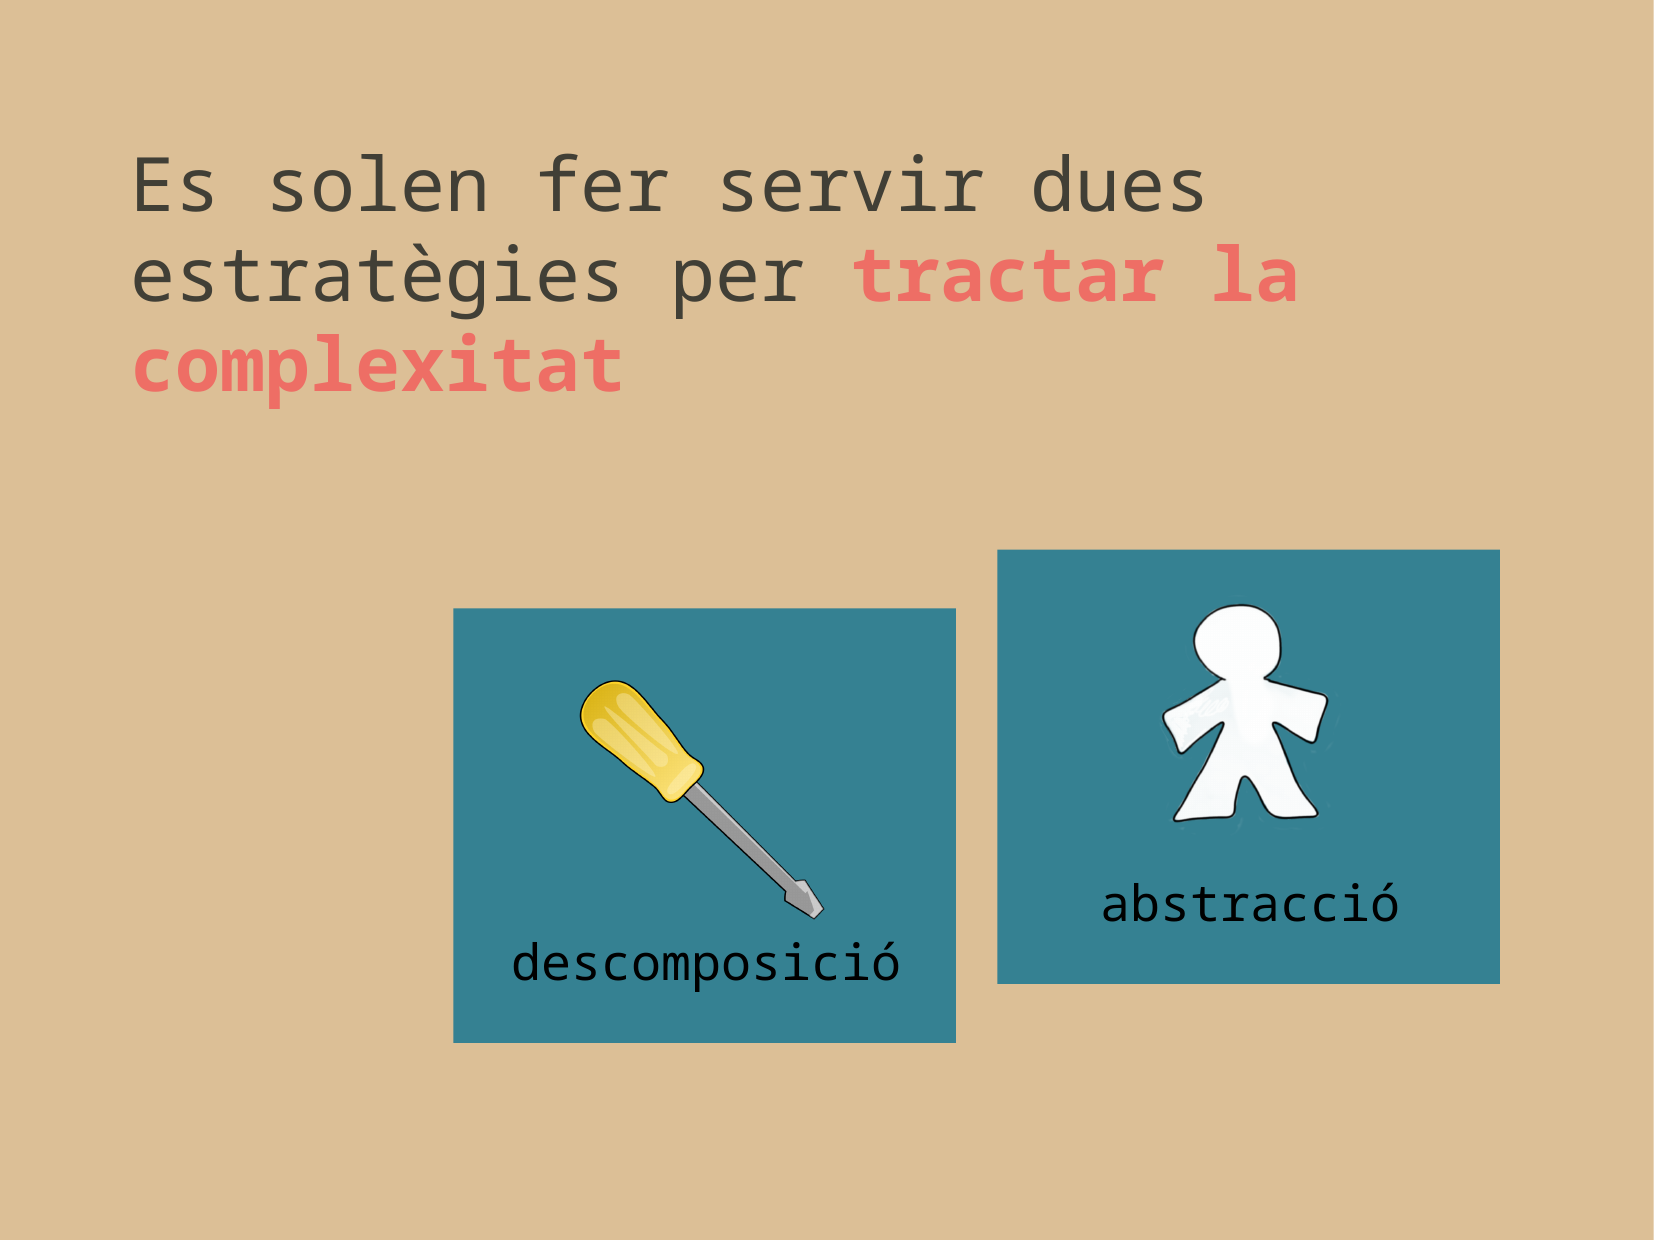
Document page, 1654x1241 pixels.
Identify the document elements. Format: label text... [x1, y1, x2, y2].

text_box Es solen fer servir dues estratègies per tractar la complexitat [115, 121, 1350, 415]
text_box [453, 608, 749, 1043]
text_box descomposició [850, 915, 919, 1007]
picture [1147, 586, 1350, 842]
text_box [997, 549, 1500, 984]
picture [471, 573, 943, 1042]
text_box descomposició [494, 915, 564, 1007]
text_box abstracció [1038, 856, 1463, 948]
text_box [701, 608, 956, 1043]
